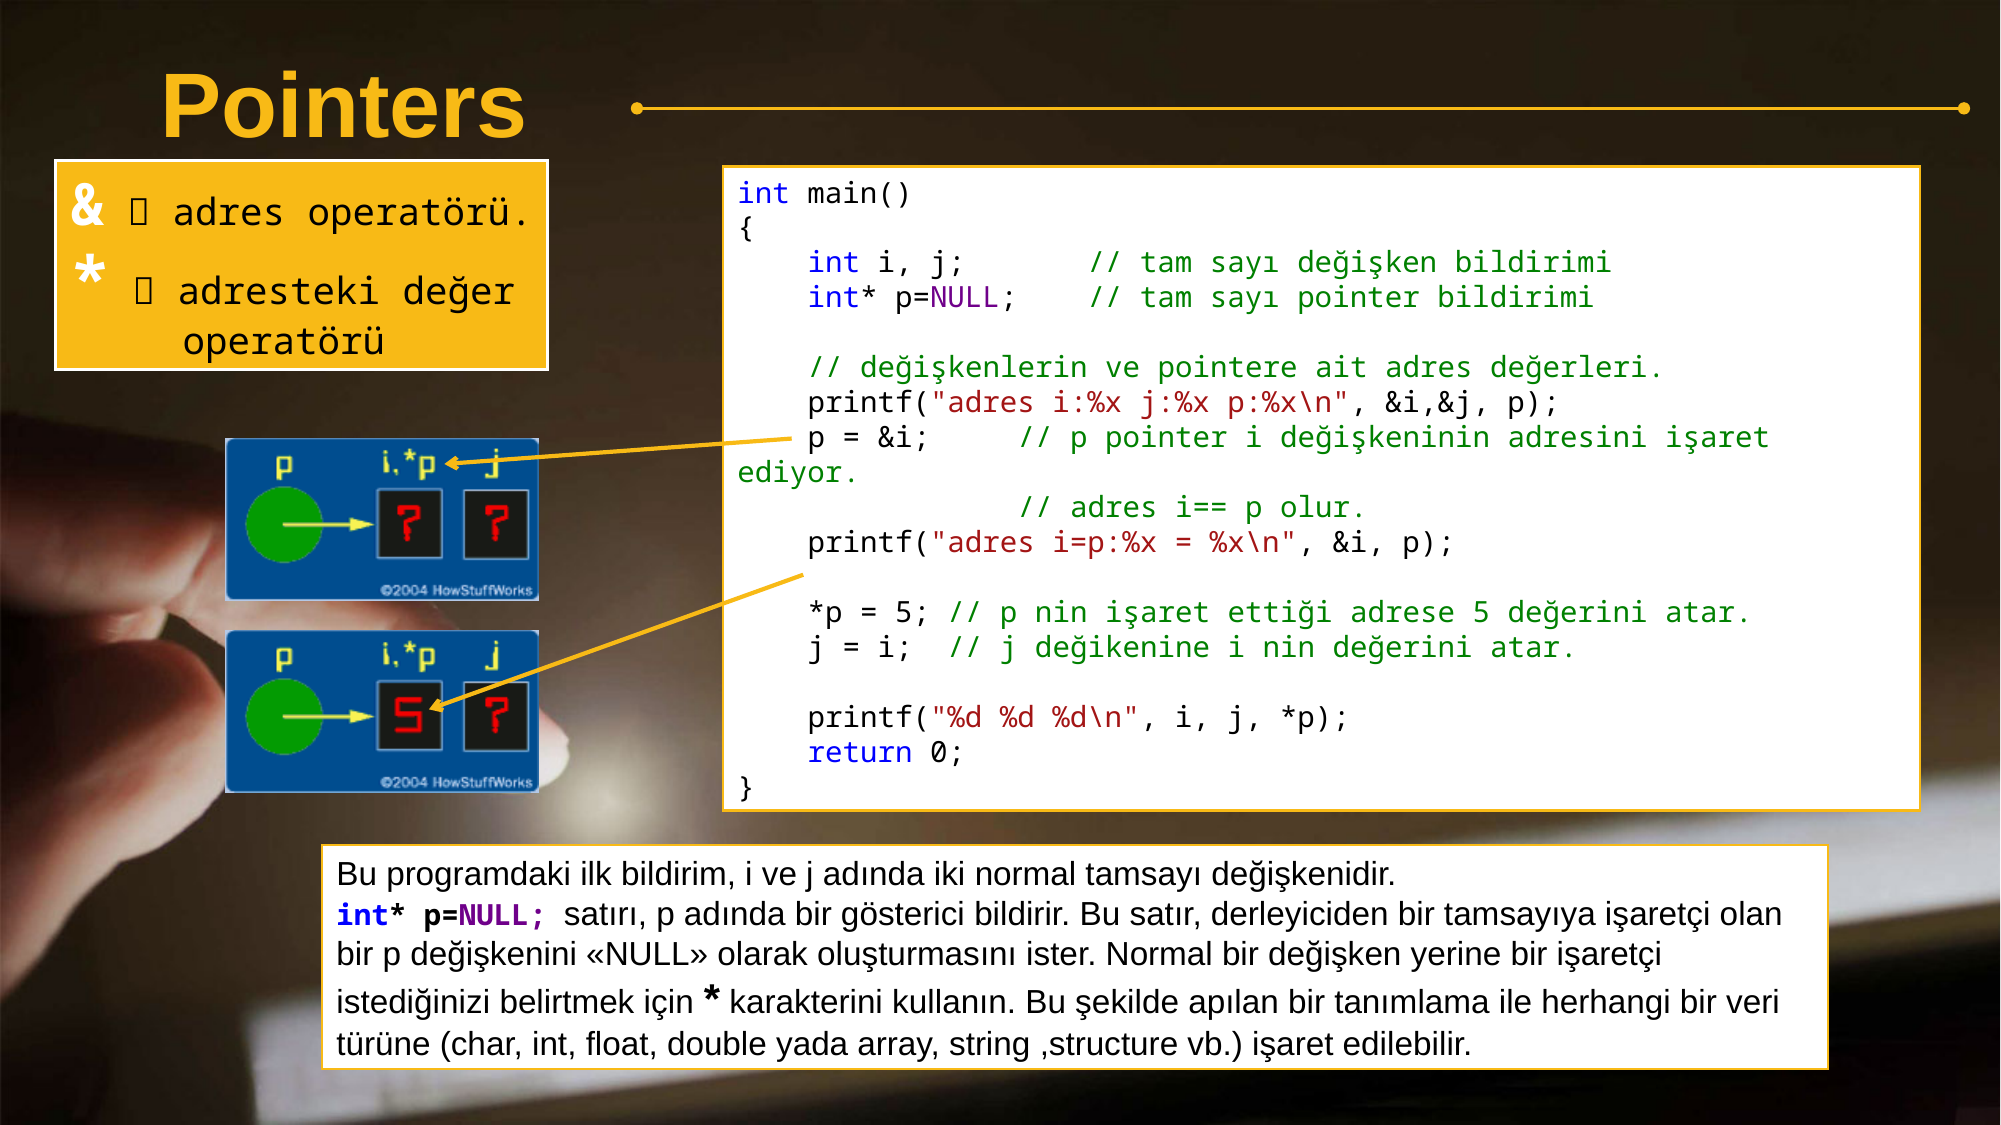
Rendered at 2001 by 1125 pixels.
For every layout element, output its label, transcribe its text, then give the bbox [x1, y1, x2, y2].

text_box Bu programdaki ilk bildirim, i ve j adında iki normal tamsayı değişkenidir. int* p=NULL; satırı, p adında bir gösterici bildirir. Bu satır, derleyiciden bir tamsayıya işaretçi olan bir p değişkenini «NULL» olarak oluşturmasını ister. Normal bir değişken yerine bir işaretçi istediğinizi belirtmek için * karakterini kullanın. Bu şekilde apılan bir tanımlama ile herhangi bir veri türüne (char, int, float, double yada array, string ,structure vb.) işaret edilebilir. [321, 844, 1829, 1070]
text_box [428, 574, 804, 710]
picture [0, 0, 2001, 1125]
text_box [444, 438, 792, 464]
text_box Pointers [142, 46, 792, 164]
text_box int main() { int i, j; // tam sayı değişken bildirimi int* p=NULL; // tam sayı pointer bildirimi // değişkenlerin ve pointere ait adres değerleri. printf("adres i:%x j:%x p:%x\n", &i,&j, p); p = &i; // p pointer i değişkeninin adresini işaret ediyor. // adres i== p olur. printf("adres i=p:%x = %x\n", &i, p); *p = 5; // p nin işaret ettiği adrese 5 değerini atar. j = i; // j değikenine i nin değerini atar. printf("%d %d %d\n", i, j, *p); return 0; } [722, 165, 1921, 812]
text_box &  adres operatörü. *  adresteki değer operatörü [54, 159, 549, 371]
